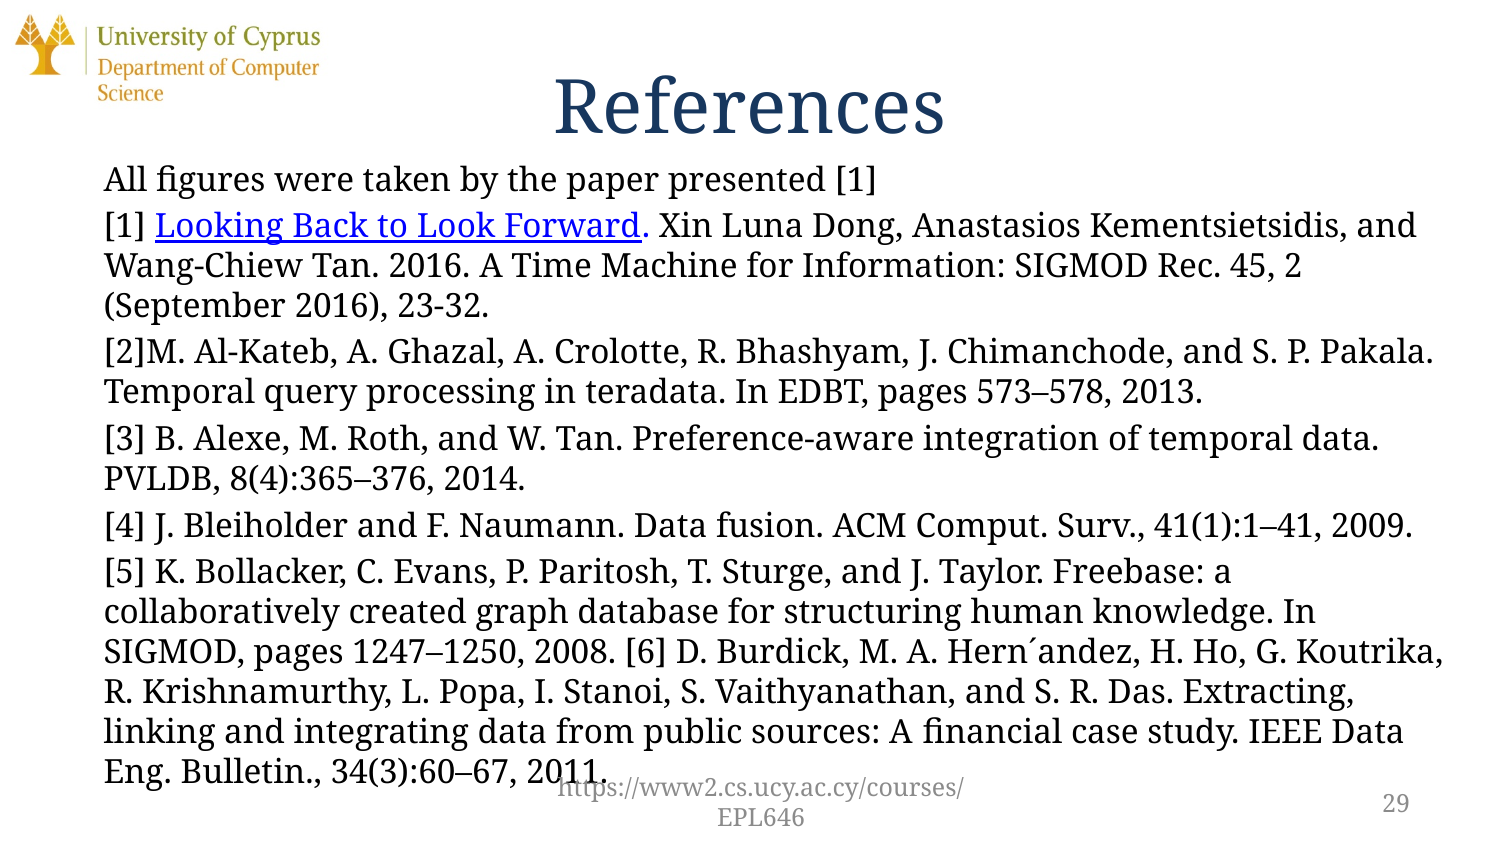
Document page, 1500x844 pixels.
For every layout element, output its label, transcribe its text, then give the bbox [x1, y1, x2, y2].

title References [75, 33, 1425, 175]
footer https://www2.cs.ucy.ac.cy/courses/EPL646 [512, 776, 1010, 827]
list All figures were taken by the paper presented [1] [1] Looking Back to Look Forward. Xin Luna Dong, Anastasios Kementsietsidis, and Wang-Chiew Tan. 2016. A Time Machine for Information: SIGMOD Rec. 45, 2 (September 2016), 23-32. [2]M. Al-Kateb, A. Ghazal, A. Crolotte, R. Bhashyam, J. Chimanchode, and S. P. Pakala. Temporal query processing in teradata. In EDBT, pages 573–578, 2013. [3] B. Alexe, M. Roth, and W. Tan. Preference-aware integration of temporal data. PVLDB, 8(4):365–376, 2014. [4] J. Bleiholder and F. Naumann. Data fusion. ACM Comput. Surv., 41(1):1–41, 2009. [5] K. Bollacker, C. Evans, P. Paritosh, T. Sturge, and J. Taylor. Freebase: a collaboratively created graph database for structuring human knowledge. In SIGMOD, pages 1247–1250, 2008. [6] D. Burdick, M. A. Hern´andez, H. Ho, G. Koutrika, R. Krishnamurthy, L. Popa, I. Stanoi, S. Vaithyanathan, and S. R. Das. Extracting, linking and integrating data from public sources: A ﬁnancial case study. IEEE Data Eng. Bulletin., 34(3):60–67, 2011. [88, 150, 1471, 765]
picture [0, 0, 341, 132]
slide_number 29 [1074, 782, 1425, 827]
